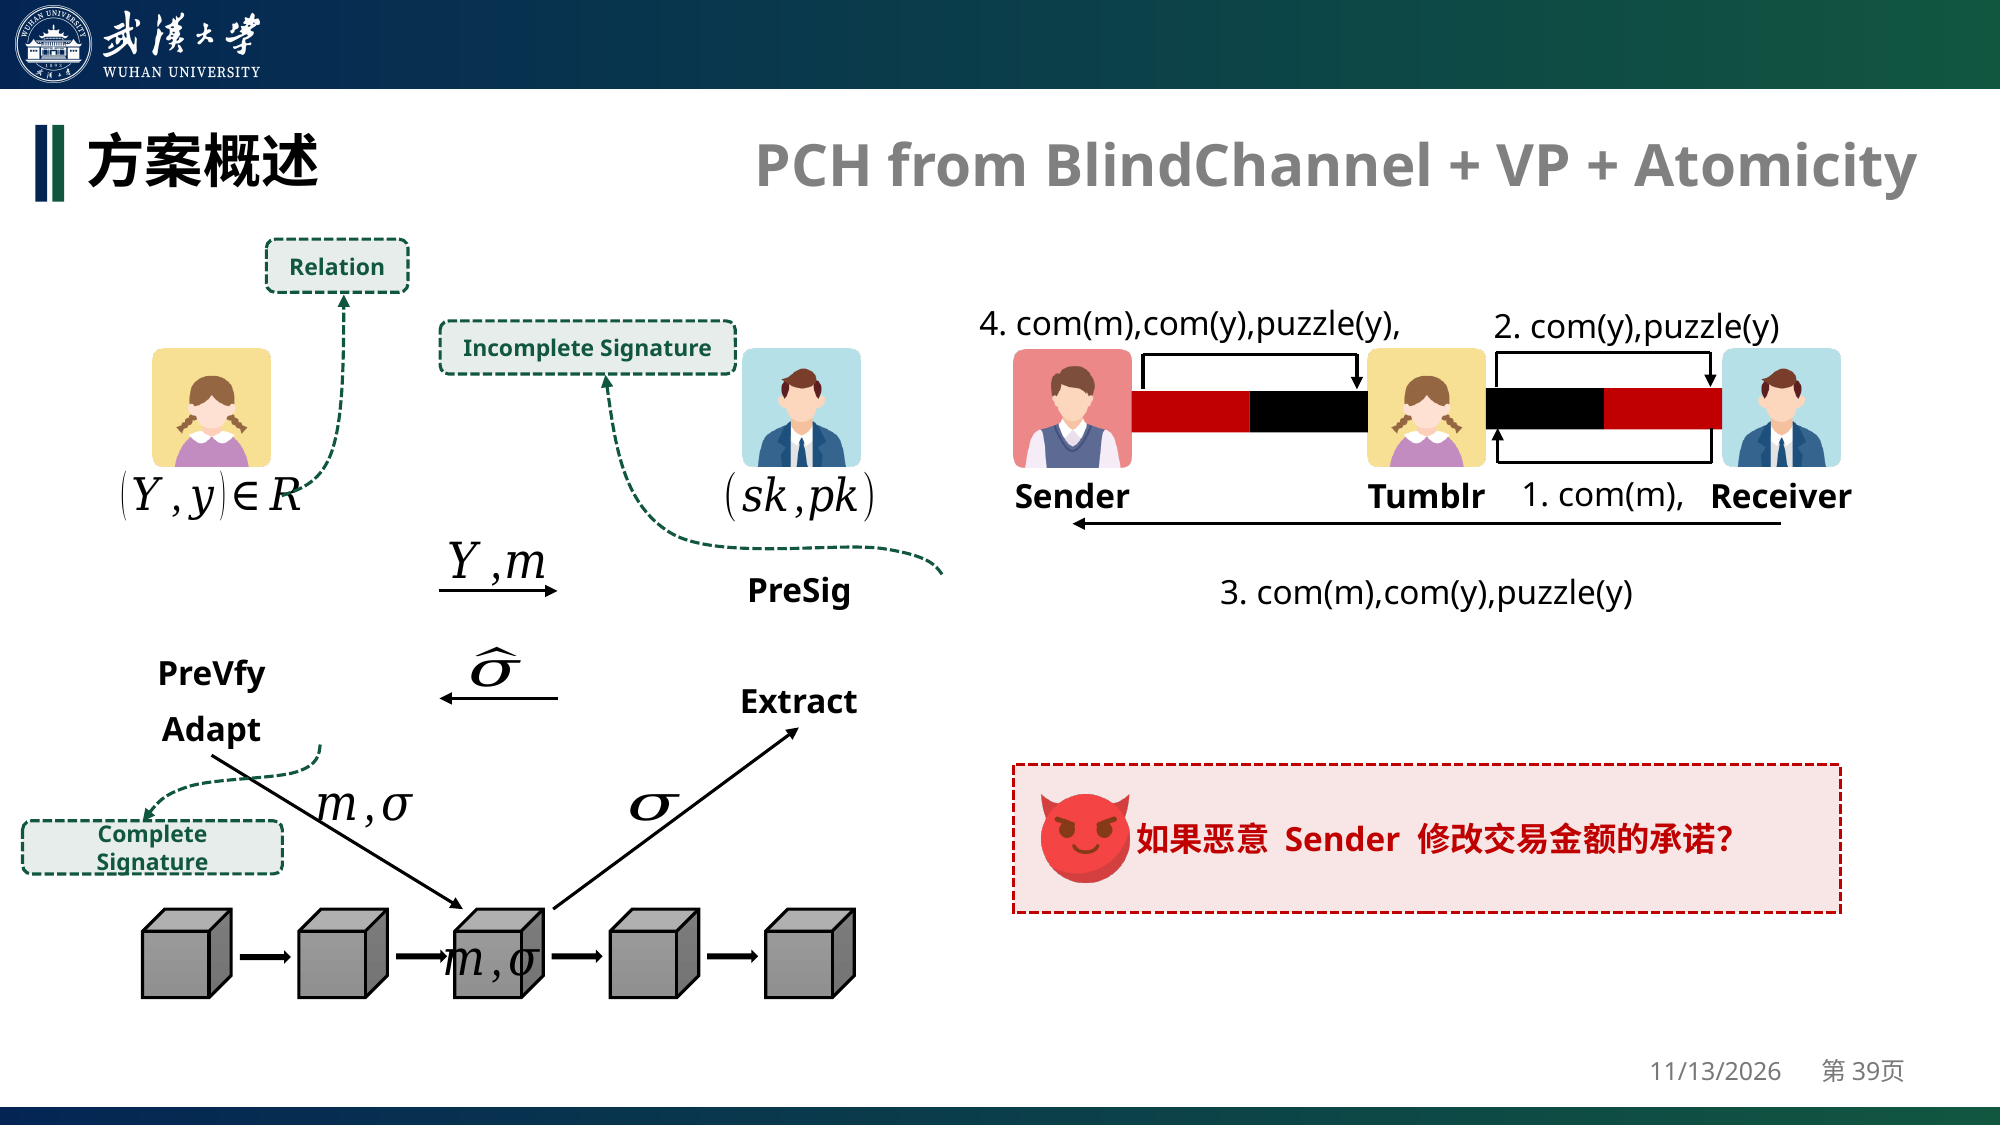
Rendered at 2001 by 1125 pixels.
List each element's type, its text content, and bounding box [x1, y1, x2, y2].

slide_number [1627, 1042, 1804, 1103]
title 方案概述 [71, 125, 739, 202]
slide_number 第39页 [1804, 1042, 1923, 1103]
text_box PCH from BlindChannel + VP + Atomicity [739, 120, 1933, 206]
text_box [971, 294, 1867, 620]
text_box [1012, 764, 1841, 913]
picture [15, 5, 260, 83]
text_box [7, 238, 971, 999]
